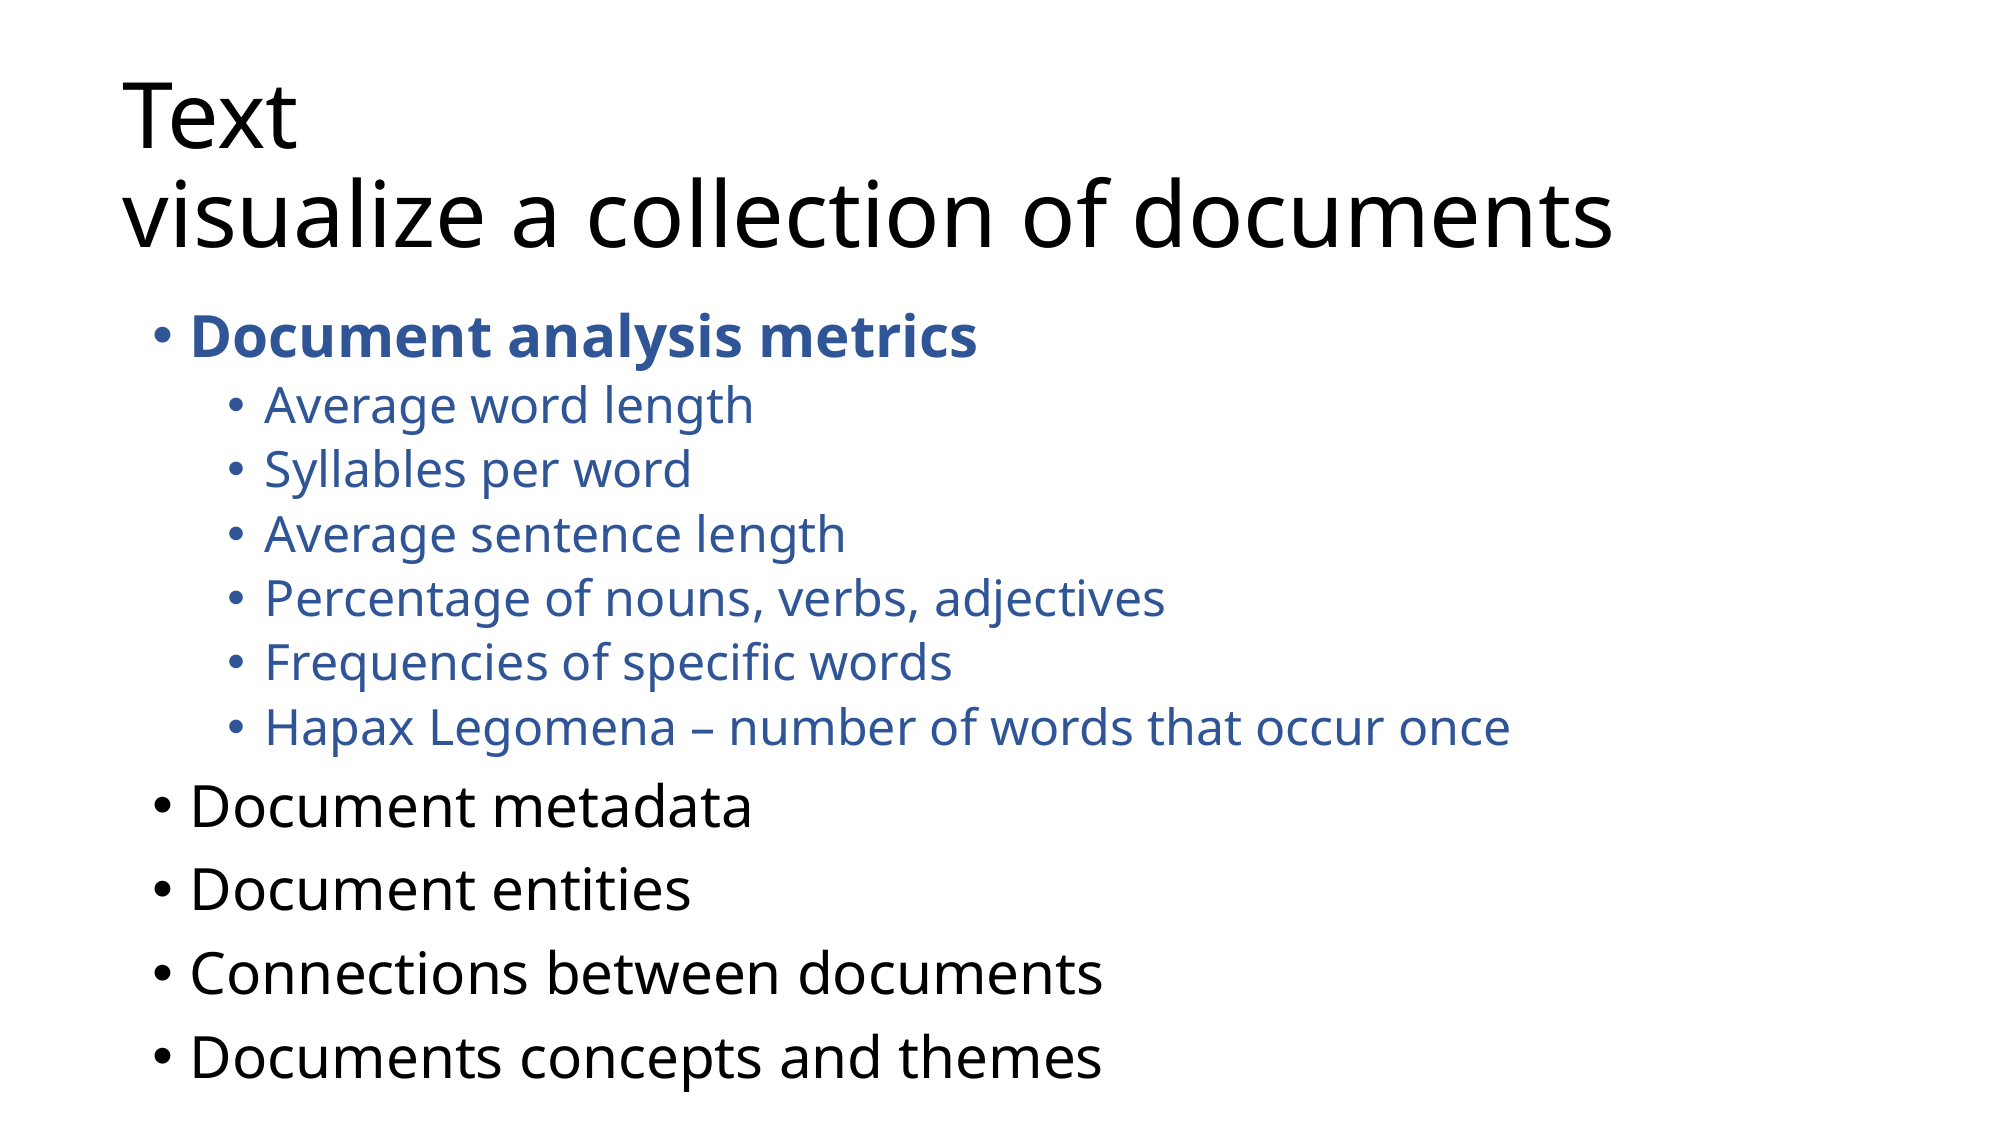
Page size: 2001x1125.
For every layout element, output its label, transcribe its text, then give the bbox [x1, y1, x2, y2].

title Text visualize a collection of documents [107, 59, 1900, 278]
list Document analysis metrics Average word length Syllables per word Average sentence length Percentage of nouns, verbs, adjectives Frequencies of specific words Hapax Legomena – number of words that occur once Document metadata Document entities Connections between documents Documents concepts and themes [137, 299, 1863, 1113]
